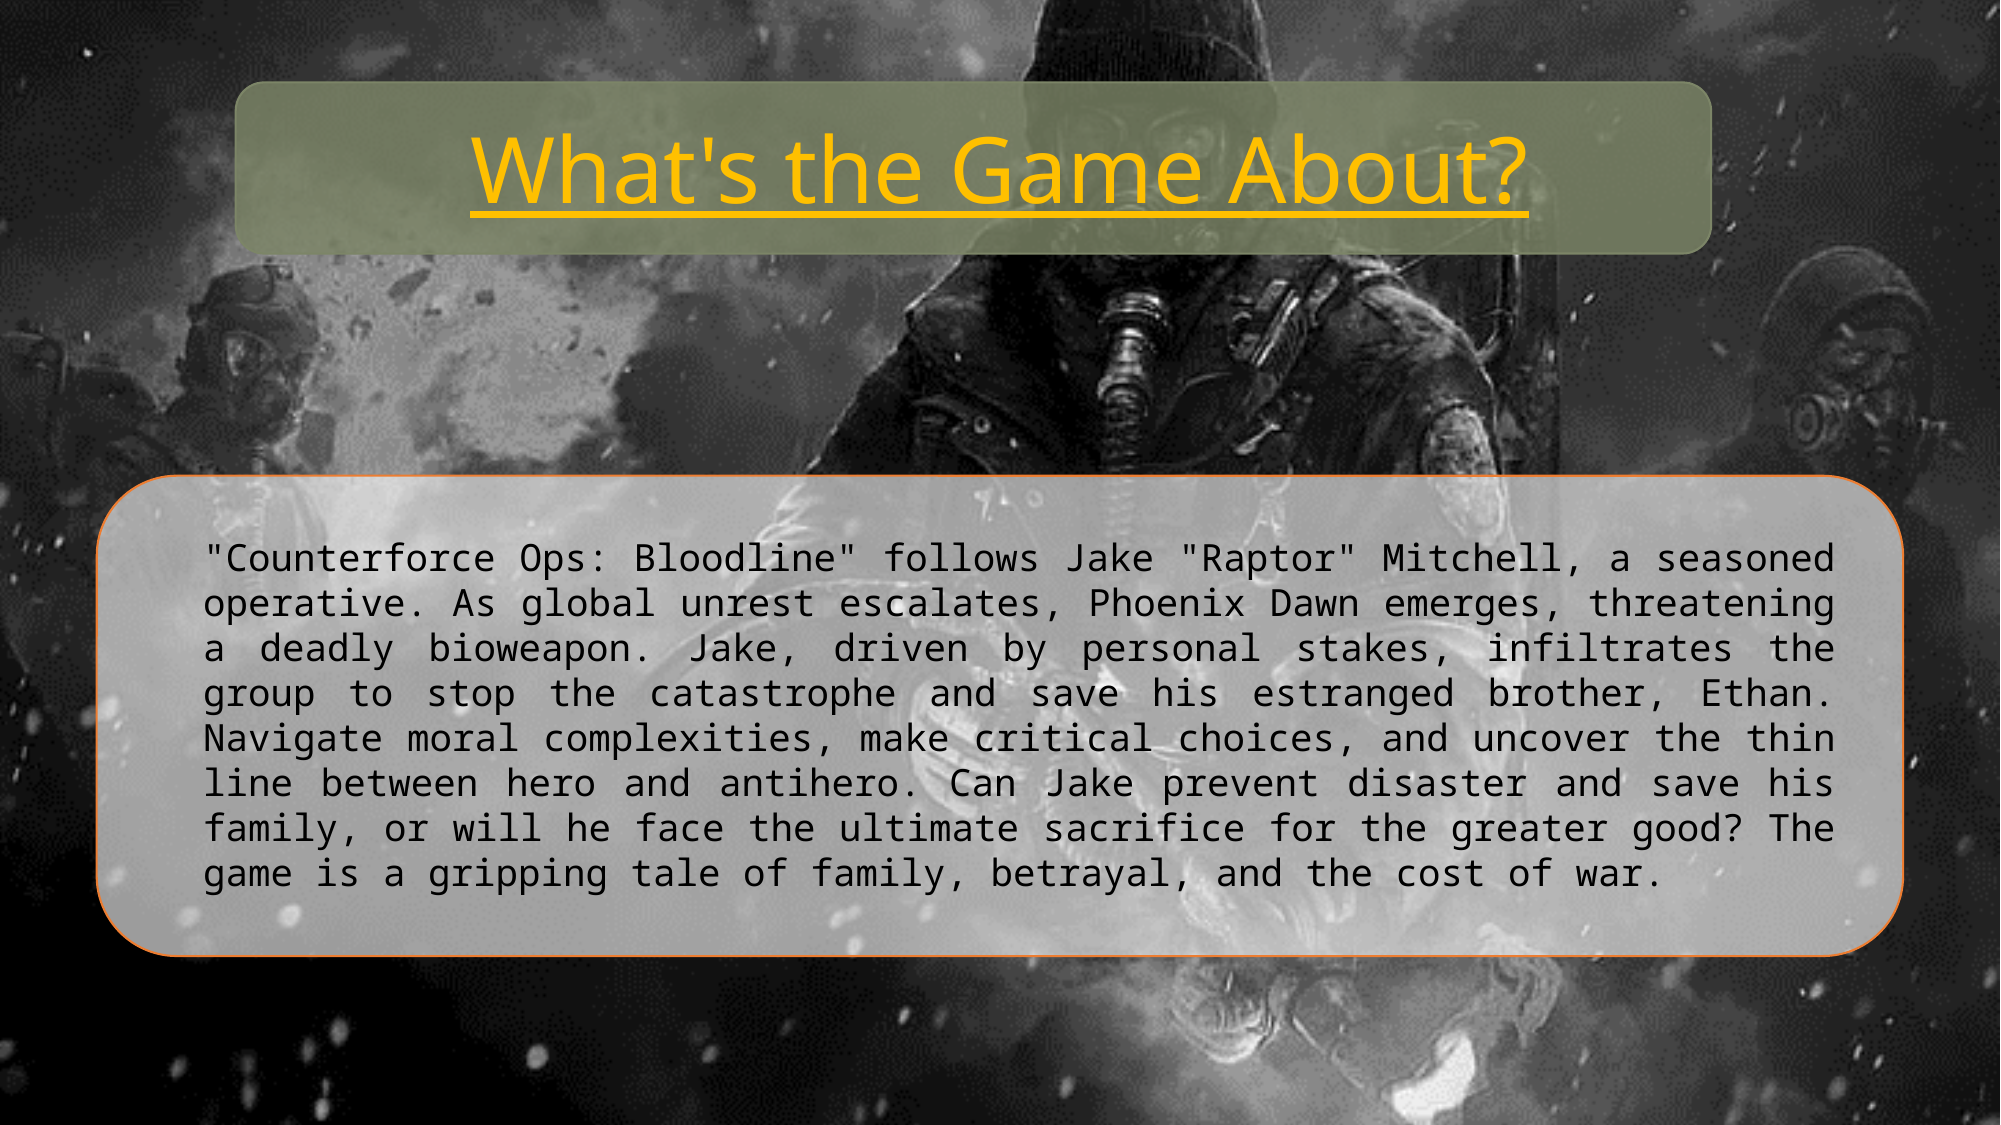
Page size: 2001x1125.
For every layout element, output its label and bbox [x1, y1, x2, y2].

list [0, 0, 2000, 1125]
